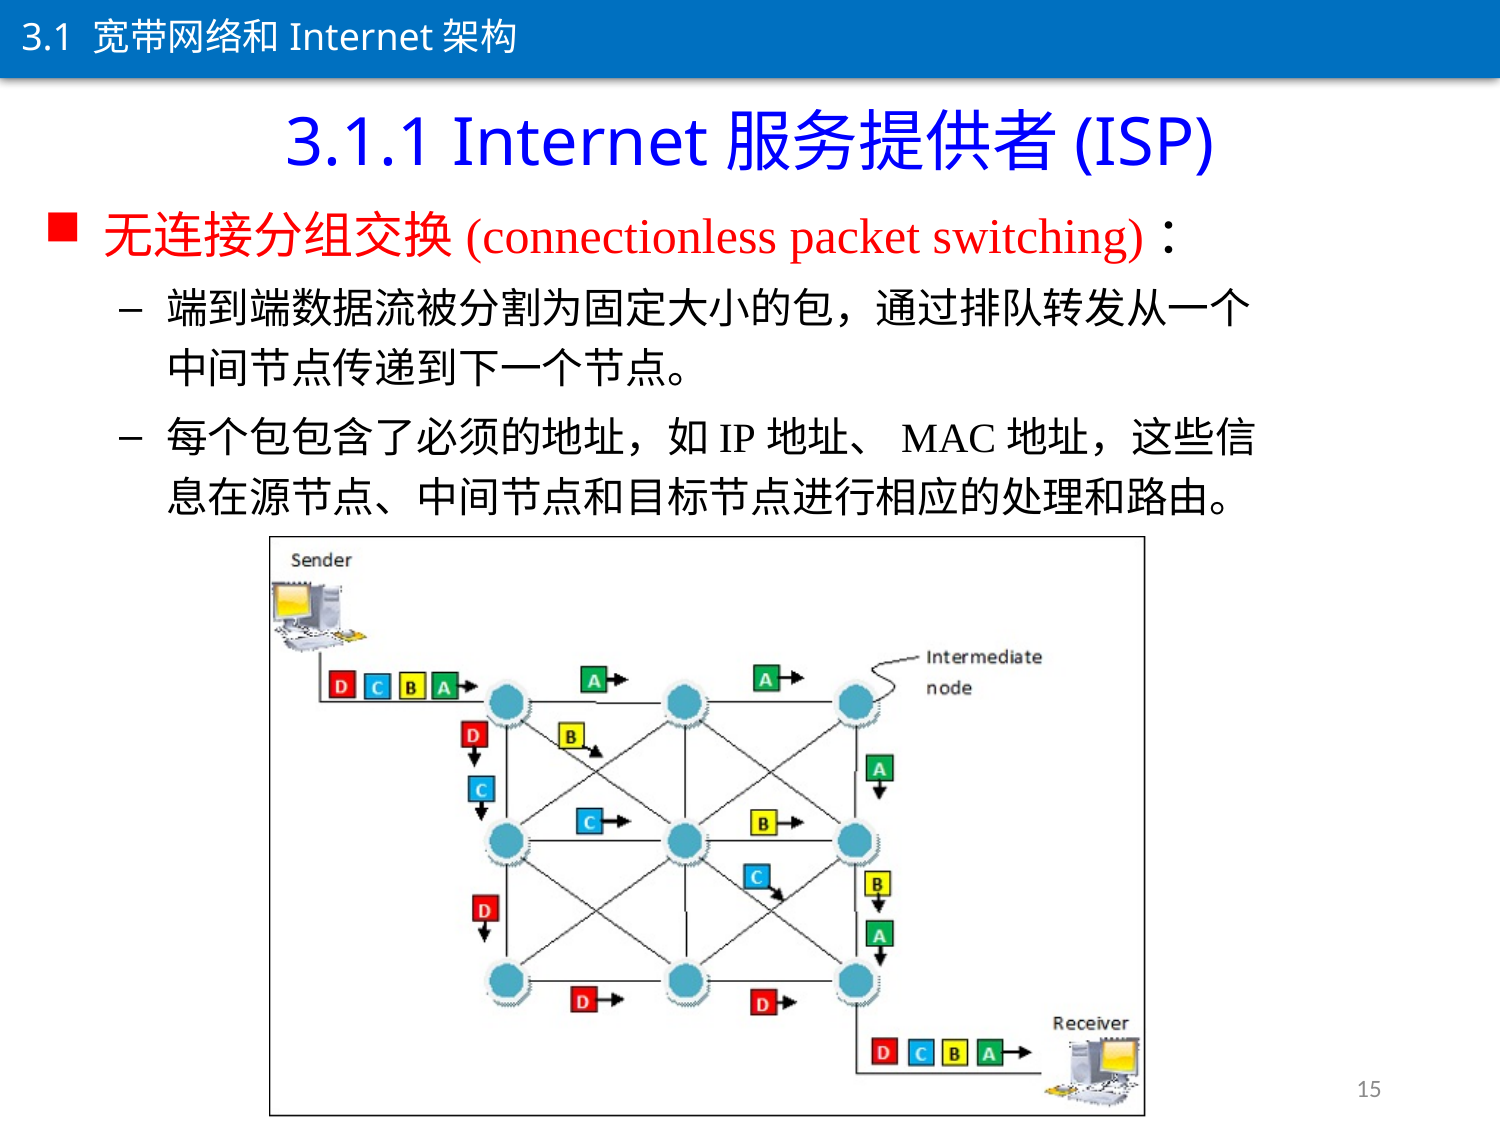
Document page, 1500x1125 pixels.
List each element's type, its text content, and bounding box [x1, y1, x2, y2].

text_box 3.1 宽带网络和Internet架构 [6, 5, 533, 66]
text_box 无连接分组交换(connectionless packet switching)： 端到端数据流被分割为固定大小的包，通过排队转发从一个中间节点传递到下一个节点。 每个包包含了必须的地址，如IP地址、MAC地址，这些信息在源节点、中间节点和目标节点进行相应的处理和路由。 [29, 184, 1306, 528]
slide_number 15 [1147, 1057, 1397, 1118]
picture [269, 536, 1147, 1118]
text_box [0, 0, 1500, 79]
text_box 3.1.1 Internet服务提供者(ISP) [0, 91, 1500, 187]
